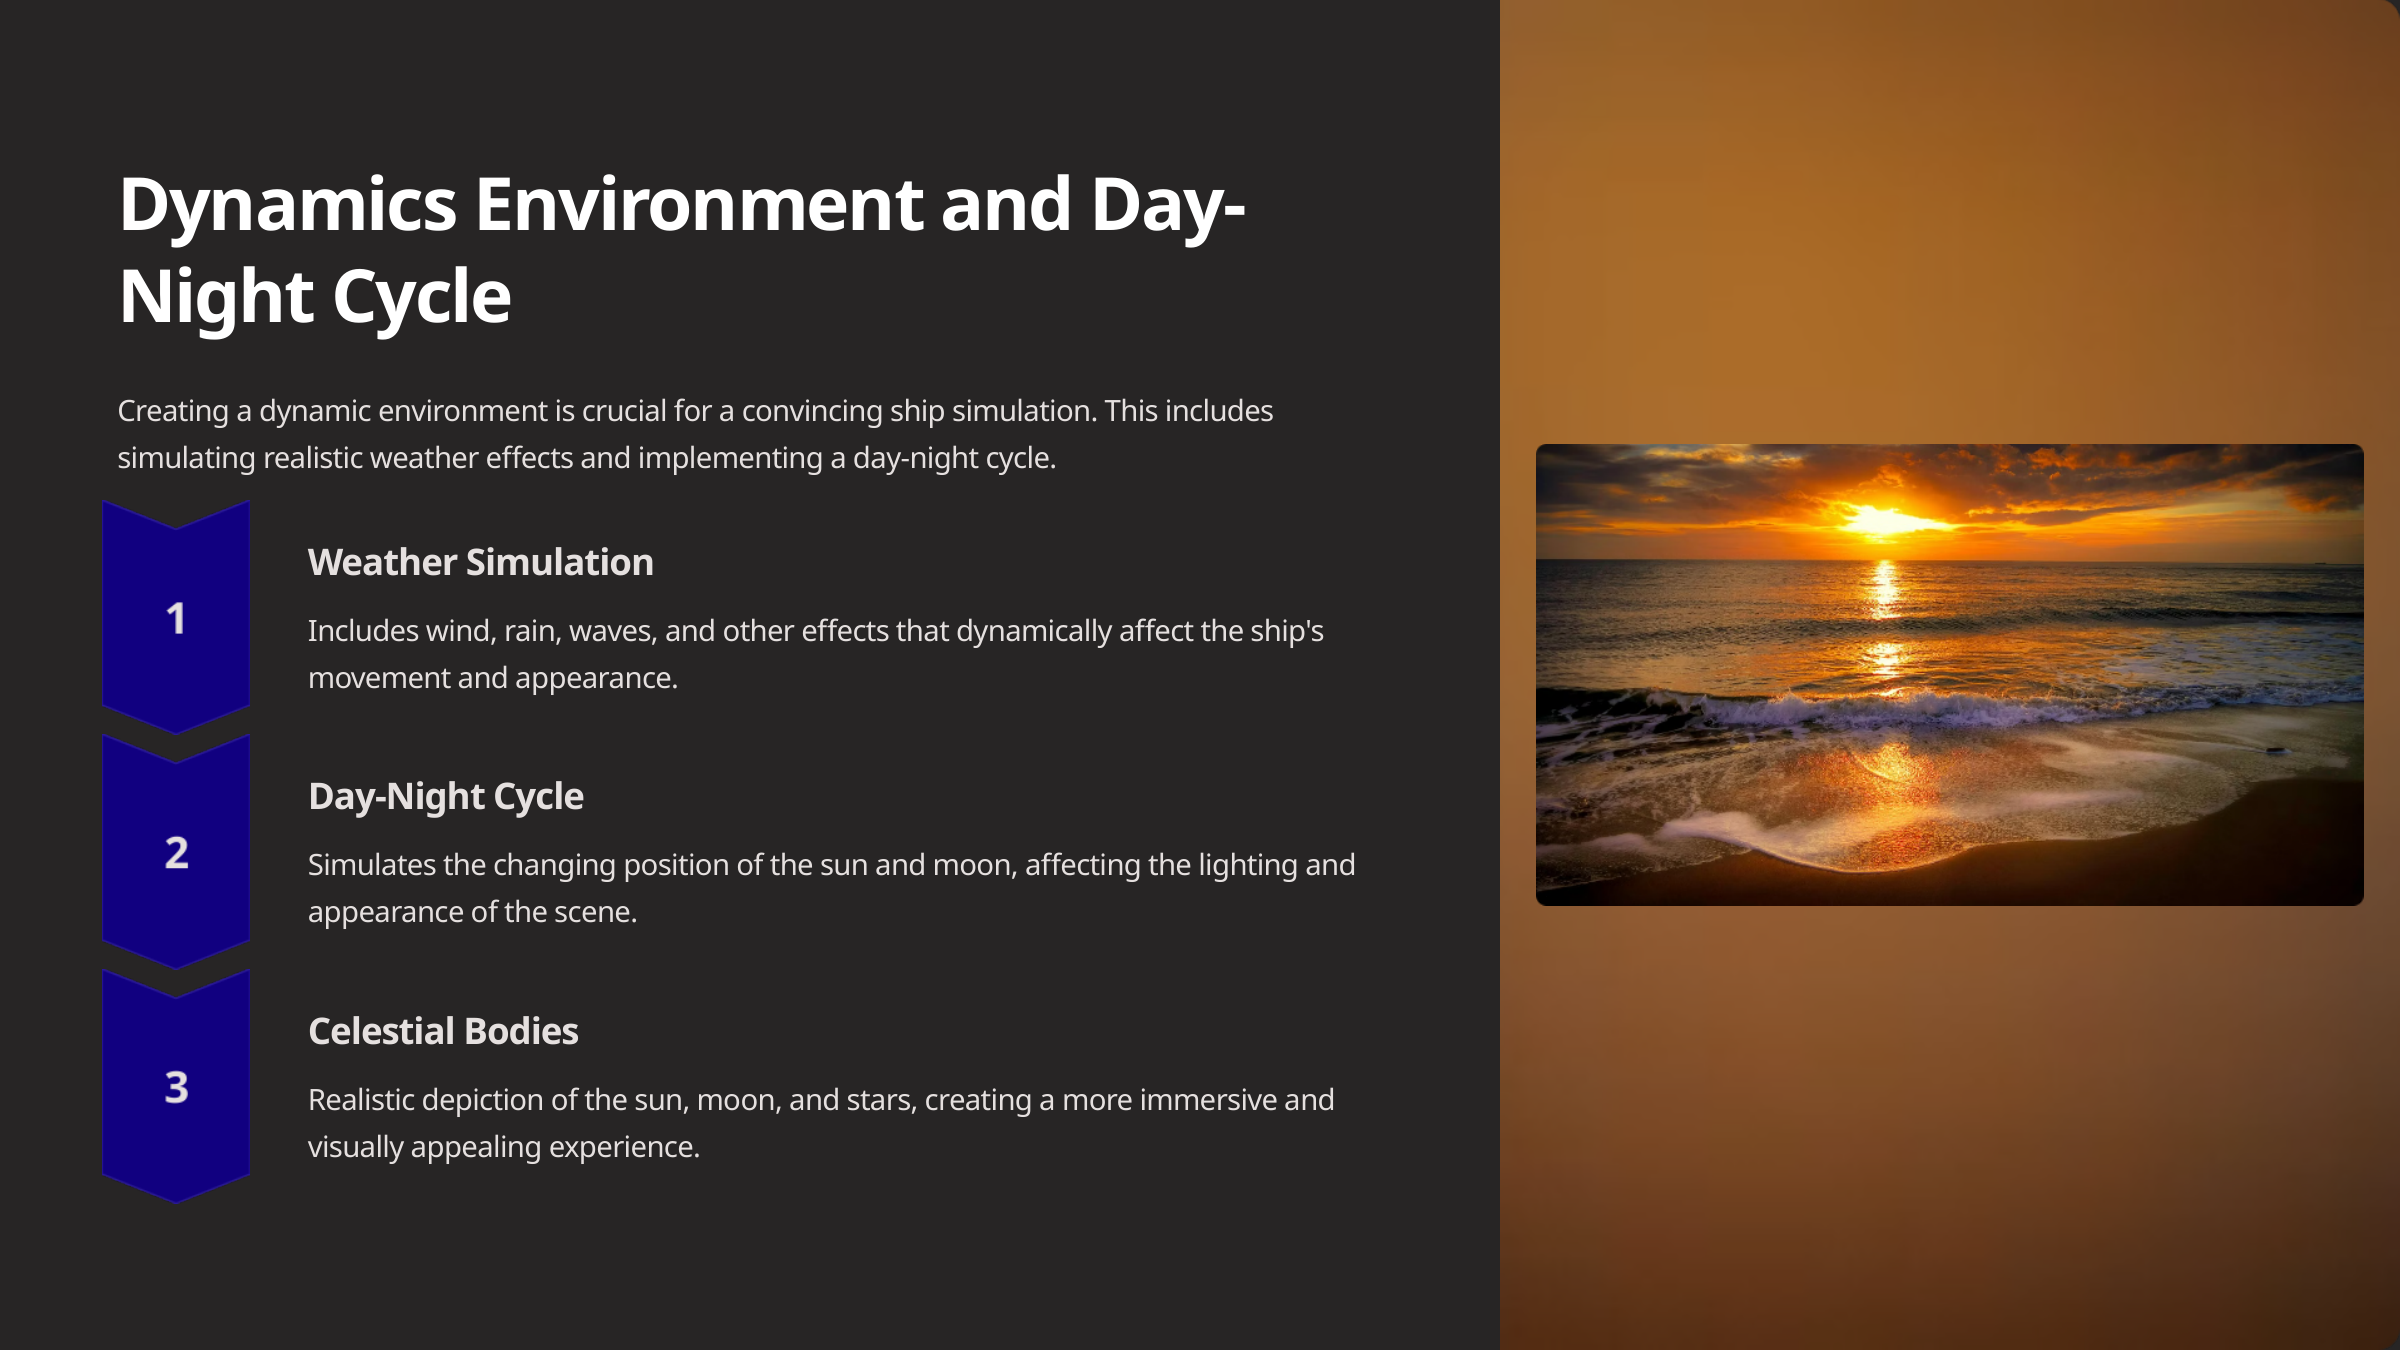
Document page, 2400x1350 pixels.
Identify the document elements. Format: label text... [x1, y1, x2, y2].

text_box Weather Simulation [293, 529, 660, 576]
picture [102, 500, 250, 1204]
text_box Dynamics Environment and Day-Night Cycle [102, 146, 1398, 330]
picture [1499, 0, 2400, 1350]
text_box Celestial Bodies [293, 998, 660, 1045]
text_box Creating a dynamic environment is crucial for a convincing ship simulation. This includes simulating realistic weather effects and implementing a day-night cycle. [102, 373, 1398, 468]
text_box Simulates the changing position of the sun and moon, affecting the lighting and appearance of the scene. [293, 827, 1398, 922]
text_box Day-Night Cycle [293, 763, 660, 810]
text_box Realistic depiction of the sun, moon, and stars, creating a more immersive and visually appealing experience. [293, 1061, 1398, 1156]
text_box [0, 0, 1499, 1350]
text_box Includes wind, rain, waves, and other effects that dynamically affect the ship's movement and appearance. [293, 592, 1398, 687]
